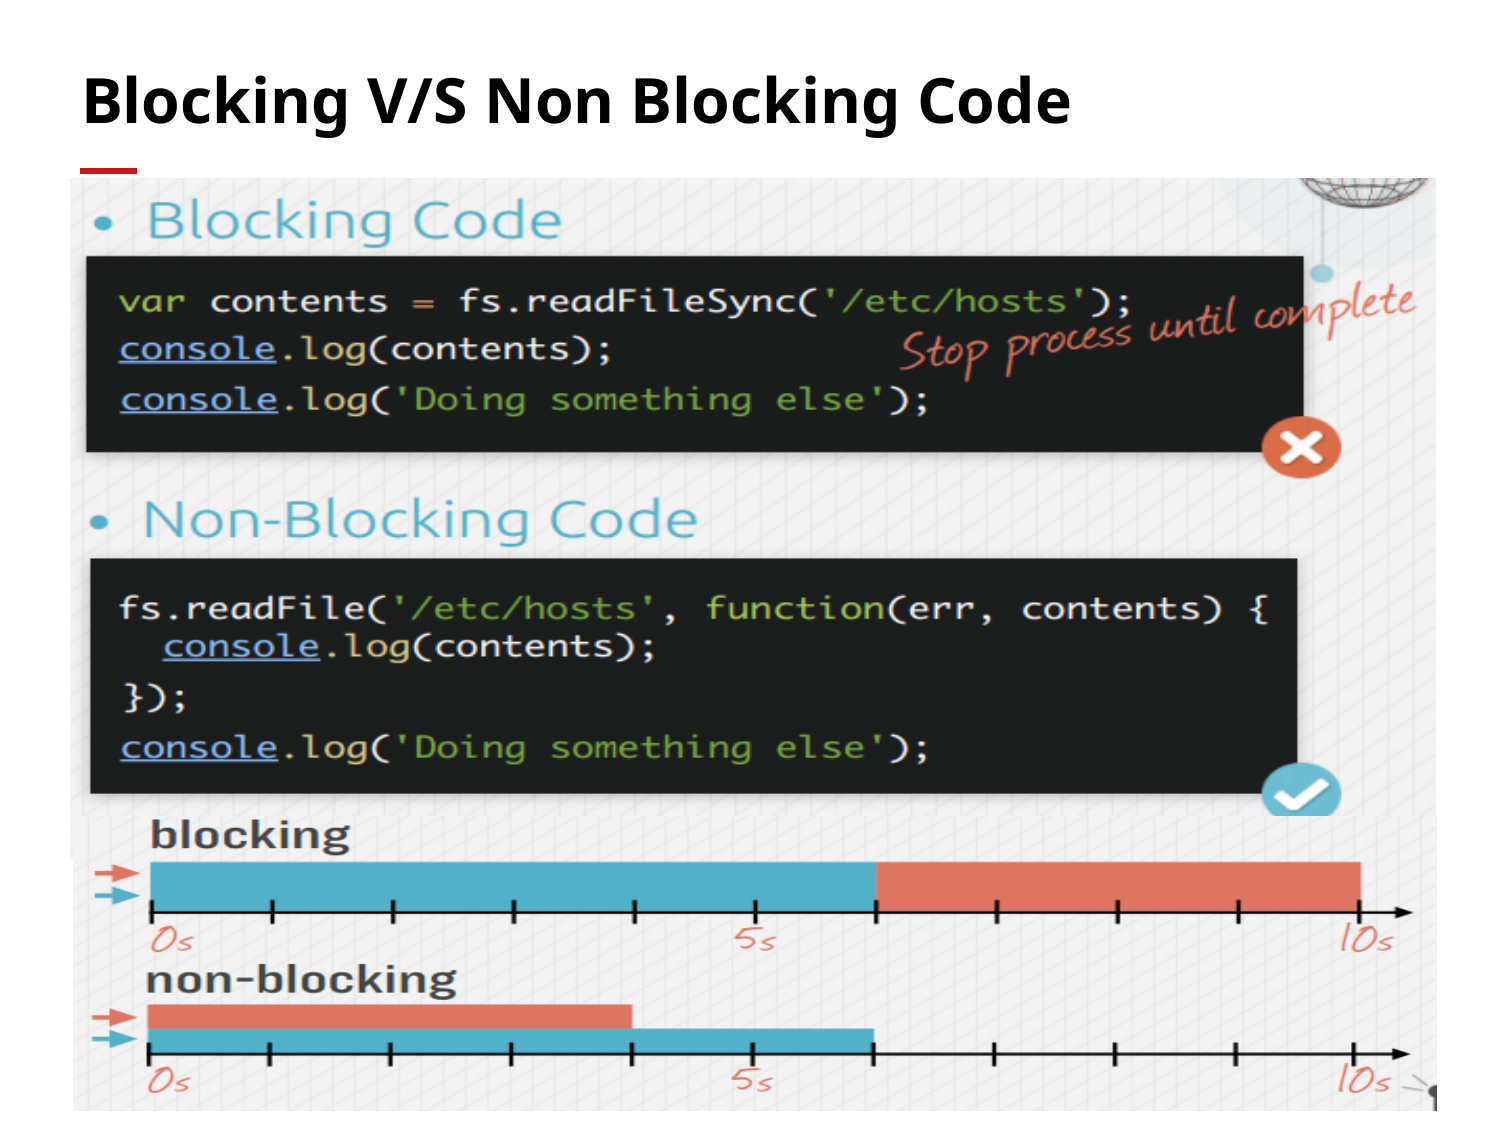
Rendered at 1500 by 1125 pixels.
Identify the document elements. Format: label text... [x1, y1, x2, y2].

title Blocking V/S Non Blocking Code [81, 68, 1421, 138]
picture [70, 177, 1437, 1111]
